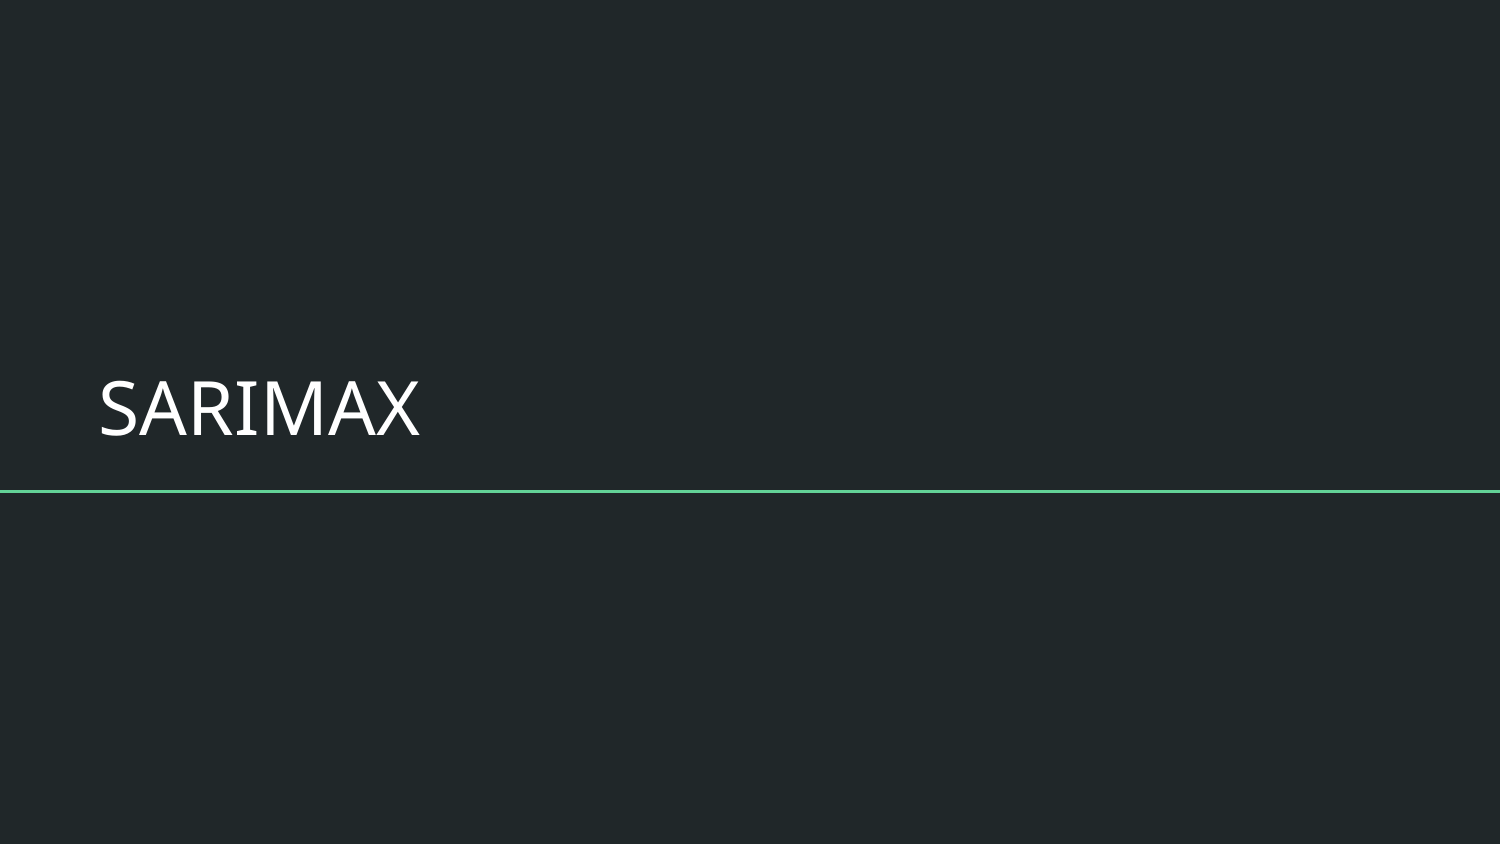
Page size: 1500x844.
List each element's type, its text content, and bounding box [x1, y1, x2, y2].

title SARIMAX [83, 337, 1417, 466]
